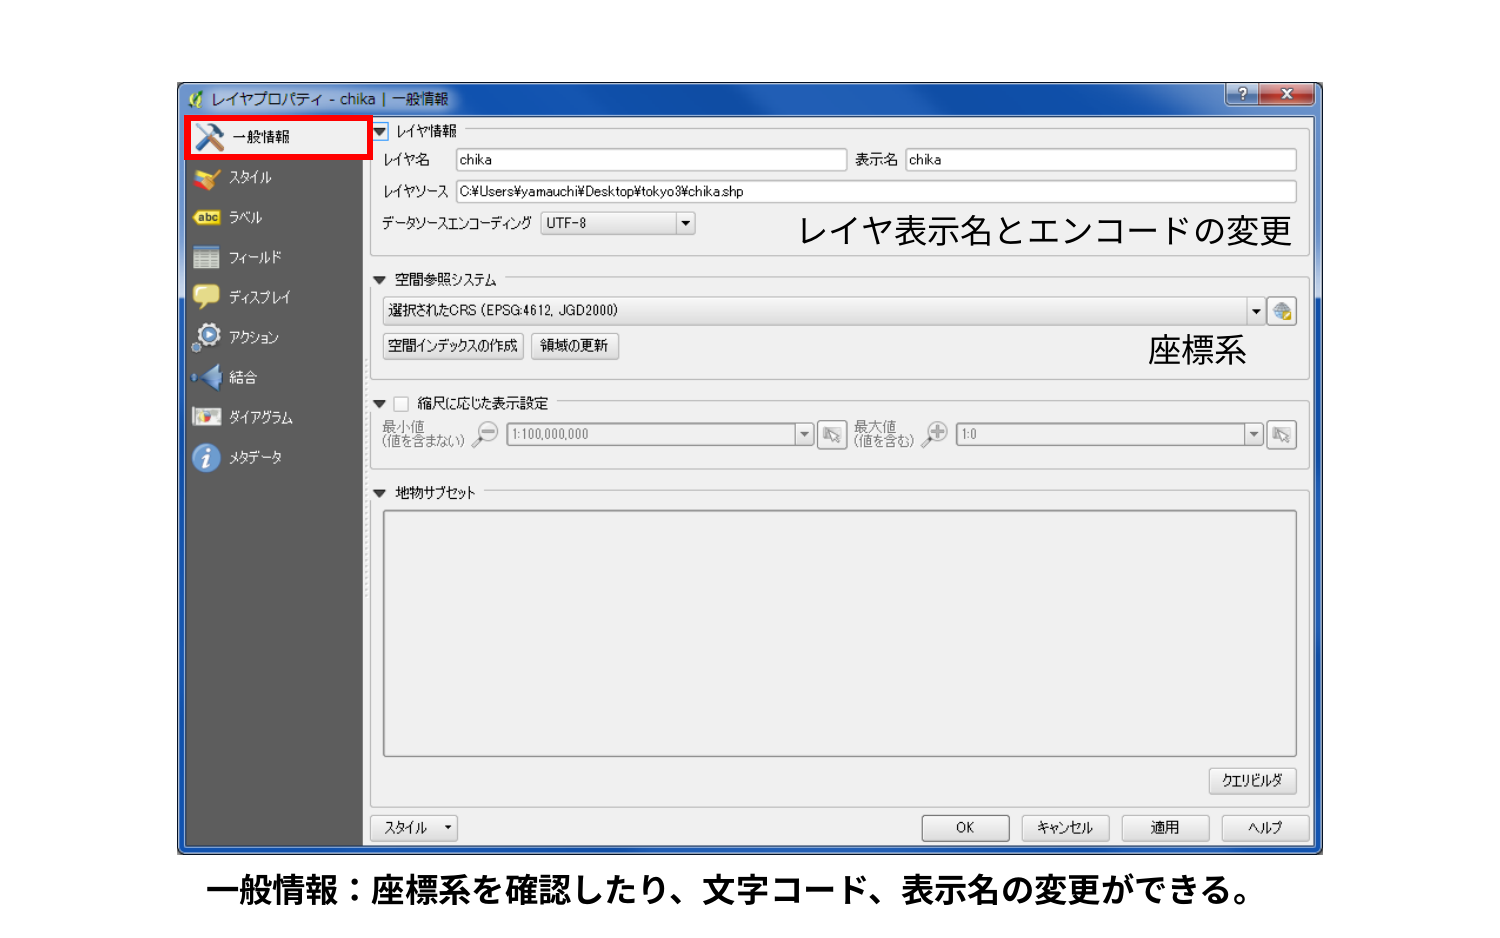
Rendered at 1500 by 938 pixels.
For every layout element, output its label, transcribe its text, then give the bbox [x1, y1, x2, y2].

text_box 一般情報：座標系を確認したり、文字コード、表示名の変更ができる。 [191, 861, 1282, 917]
picture [177, 82, 1323, 855]
